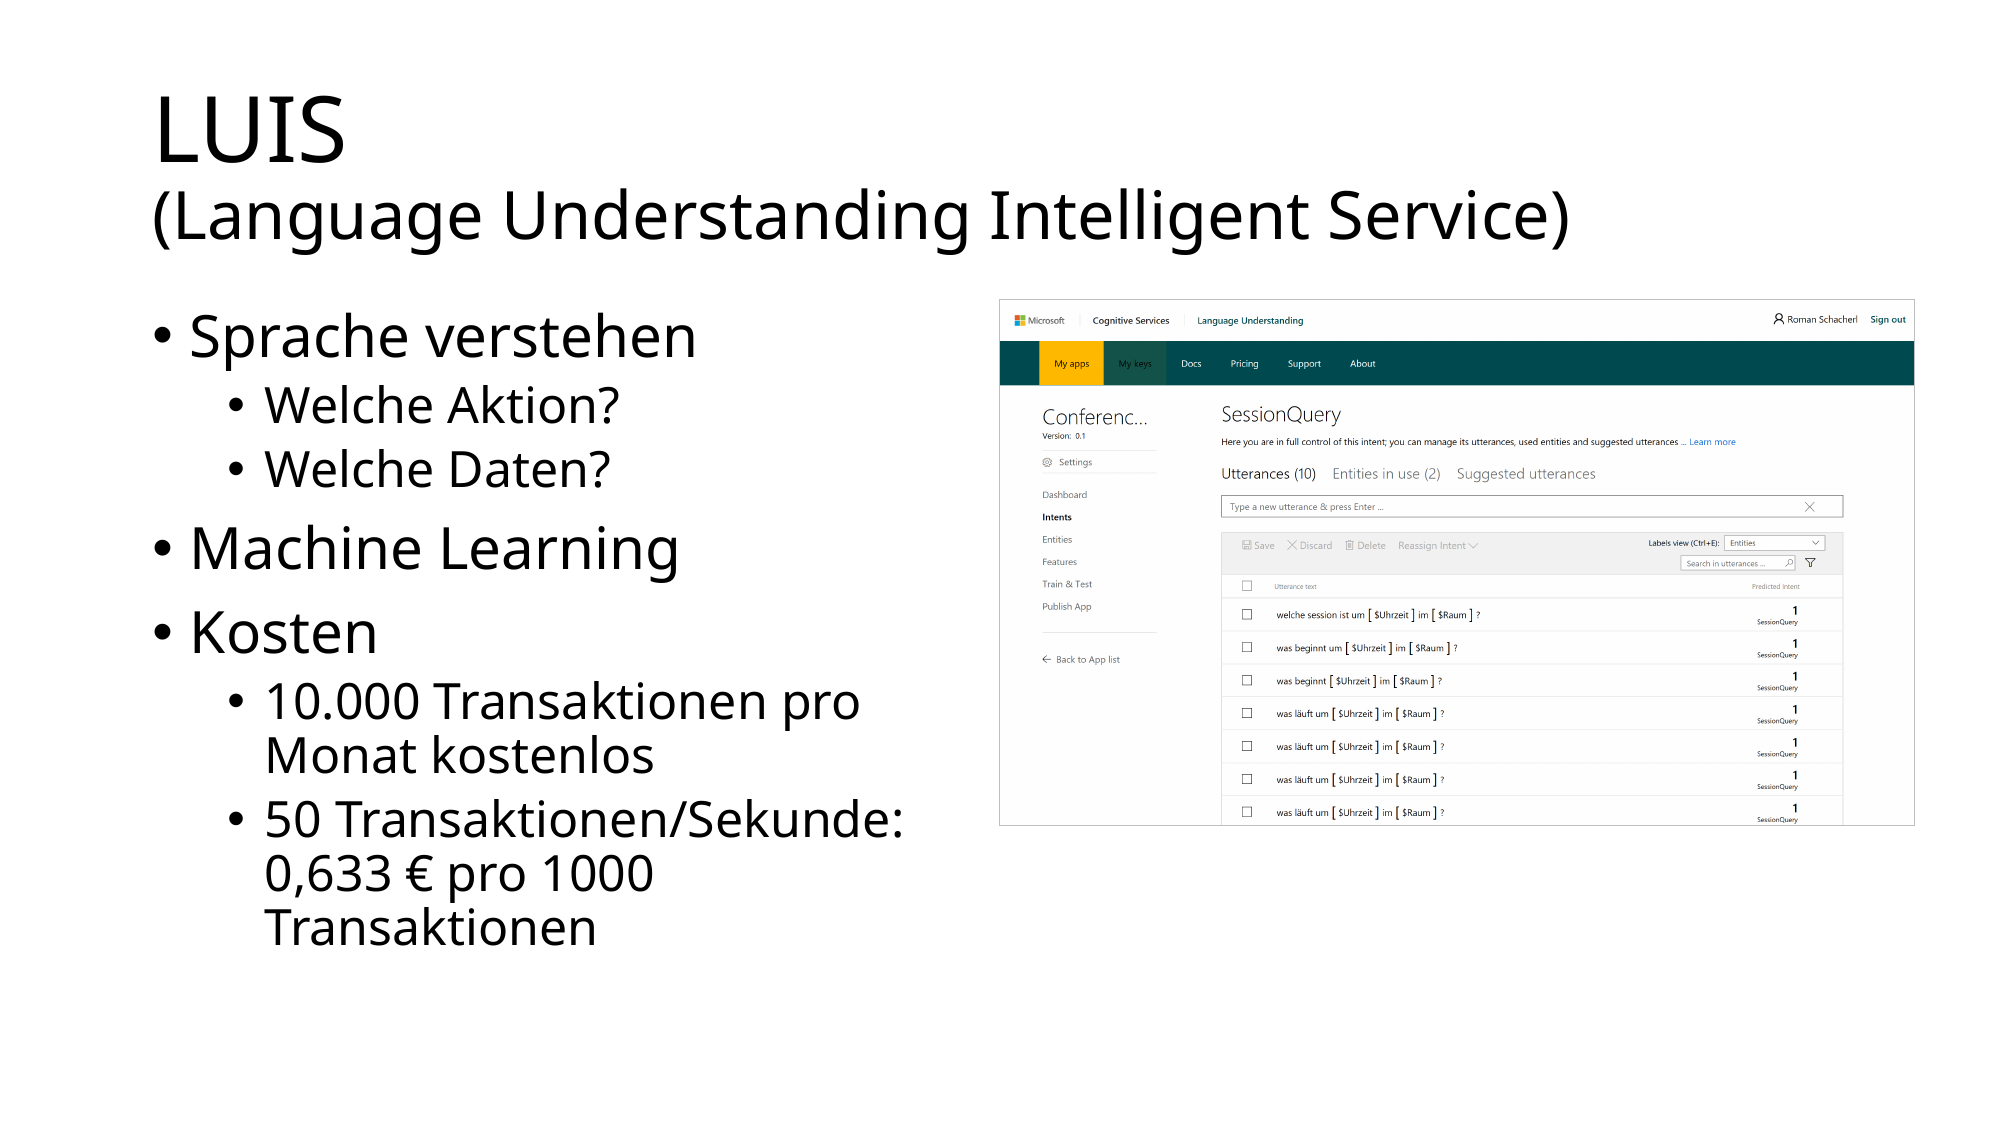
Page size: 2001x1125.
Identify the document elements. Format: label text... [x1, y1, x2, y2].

list Sprache verstehen Welche Aktion? Welche Daten? Machine Learning Kosten 10.000 Transaktionen pro Monat kostenlos 50 Transaktionen/Sekunde: 0,633 € pro 1000 Transaktionen [137, 299, 932, 1014]
picture [999, 299, 1915, 826]
title LUIS (Language Understanding Intelligent Service) [137, 59, 1863, 278]
